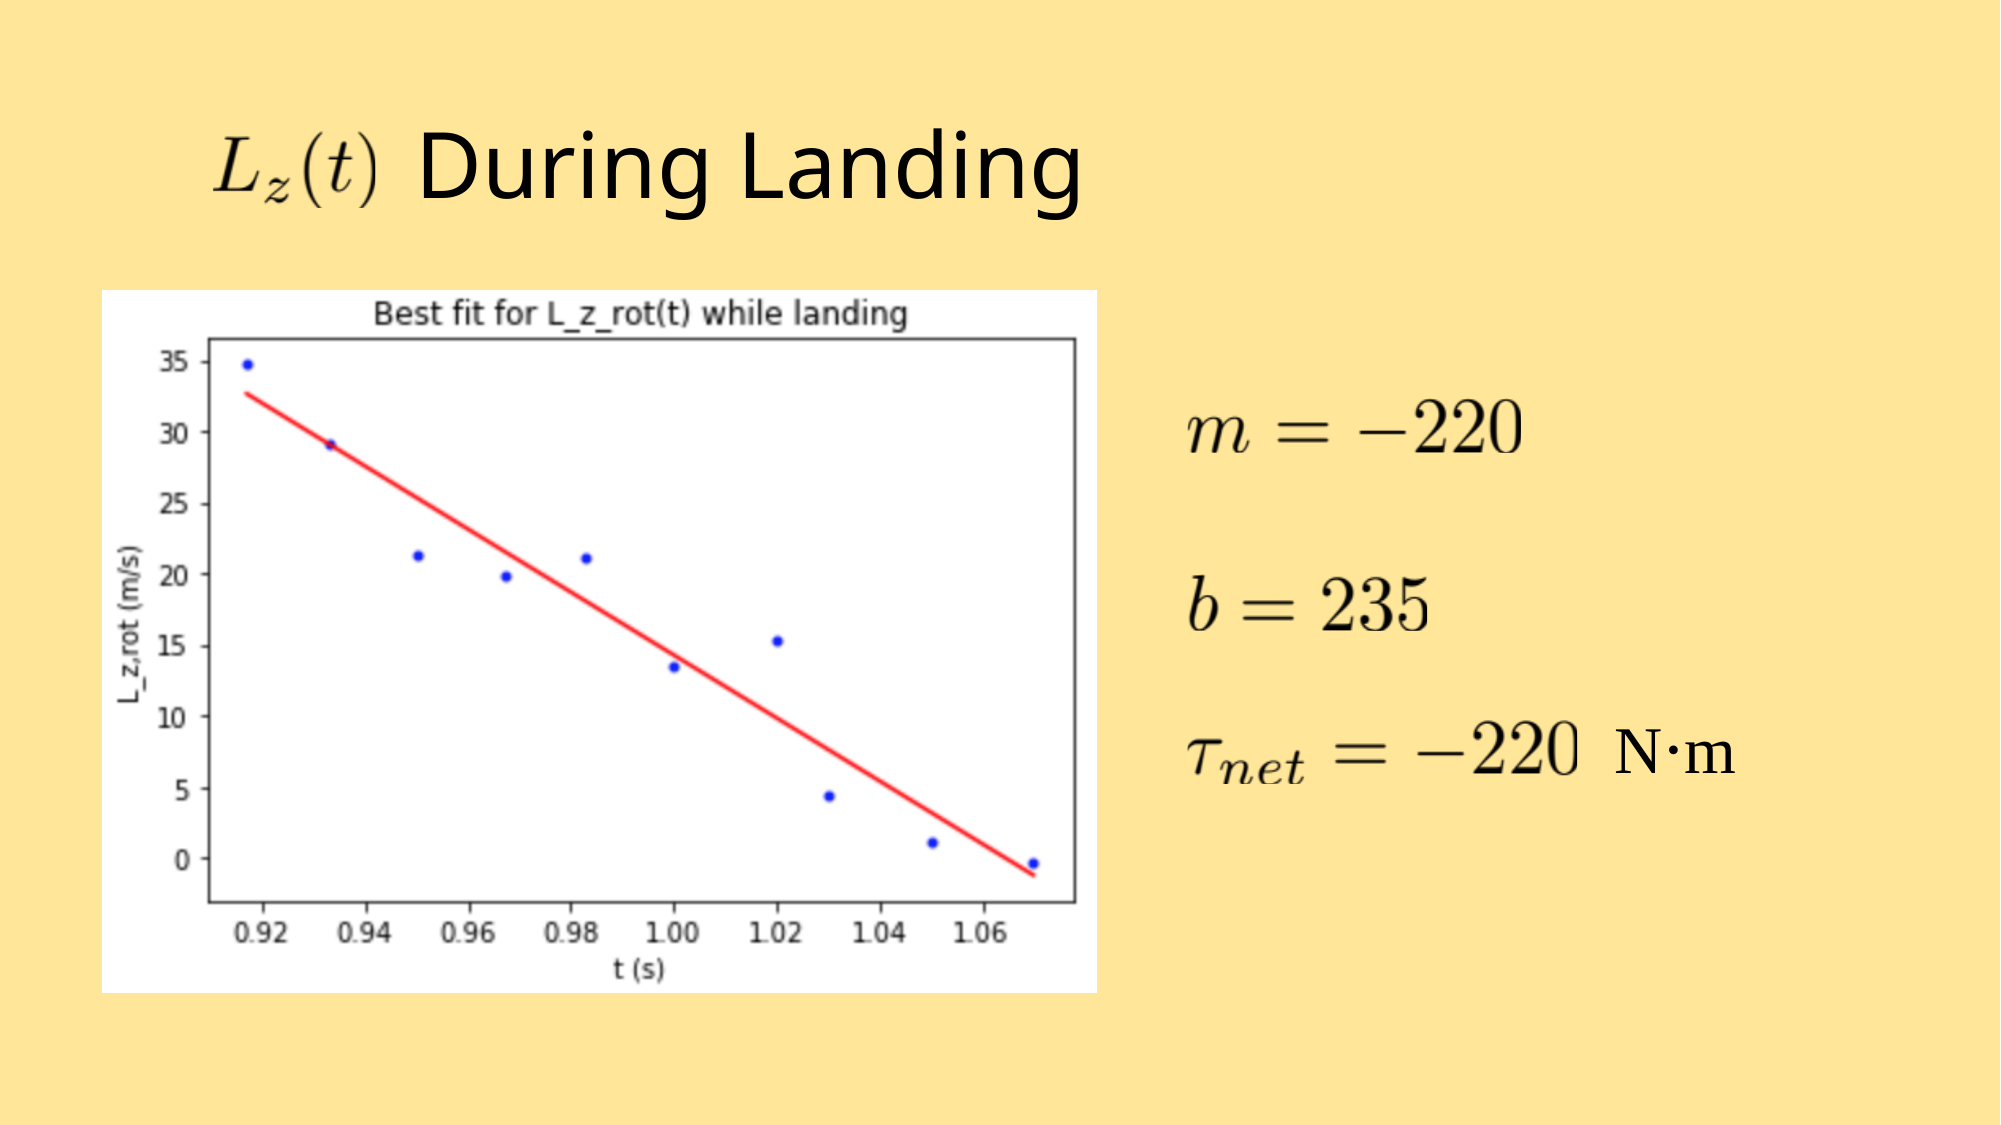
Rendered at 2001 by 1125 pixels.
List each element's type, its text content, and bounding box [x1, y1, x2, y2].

picture [1187, 574, 1428, 631]
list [102, 290, 1096, 993]
picture [1187, 398, 1521, 453]
picture [212, 130, 376, 208]
text_box N⋅m [1599, 699, 1753, 795]
picture [1187, 719, 1578, 784]
title During Landing [400, 59, 2000, 278]
